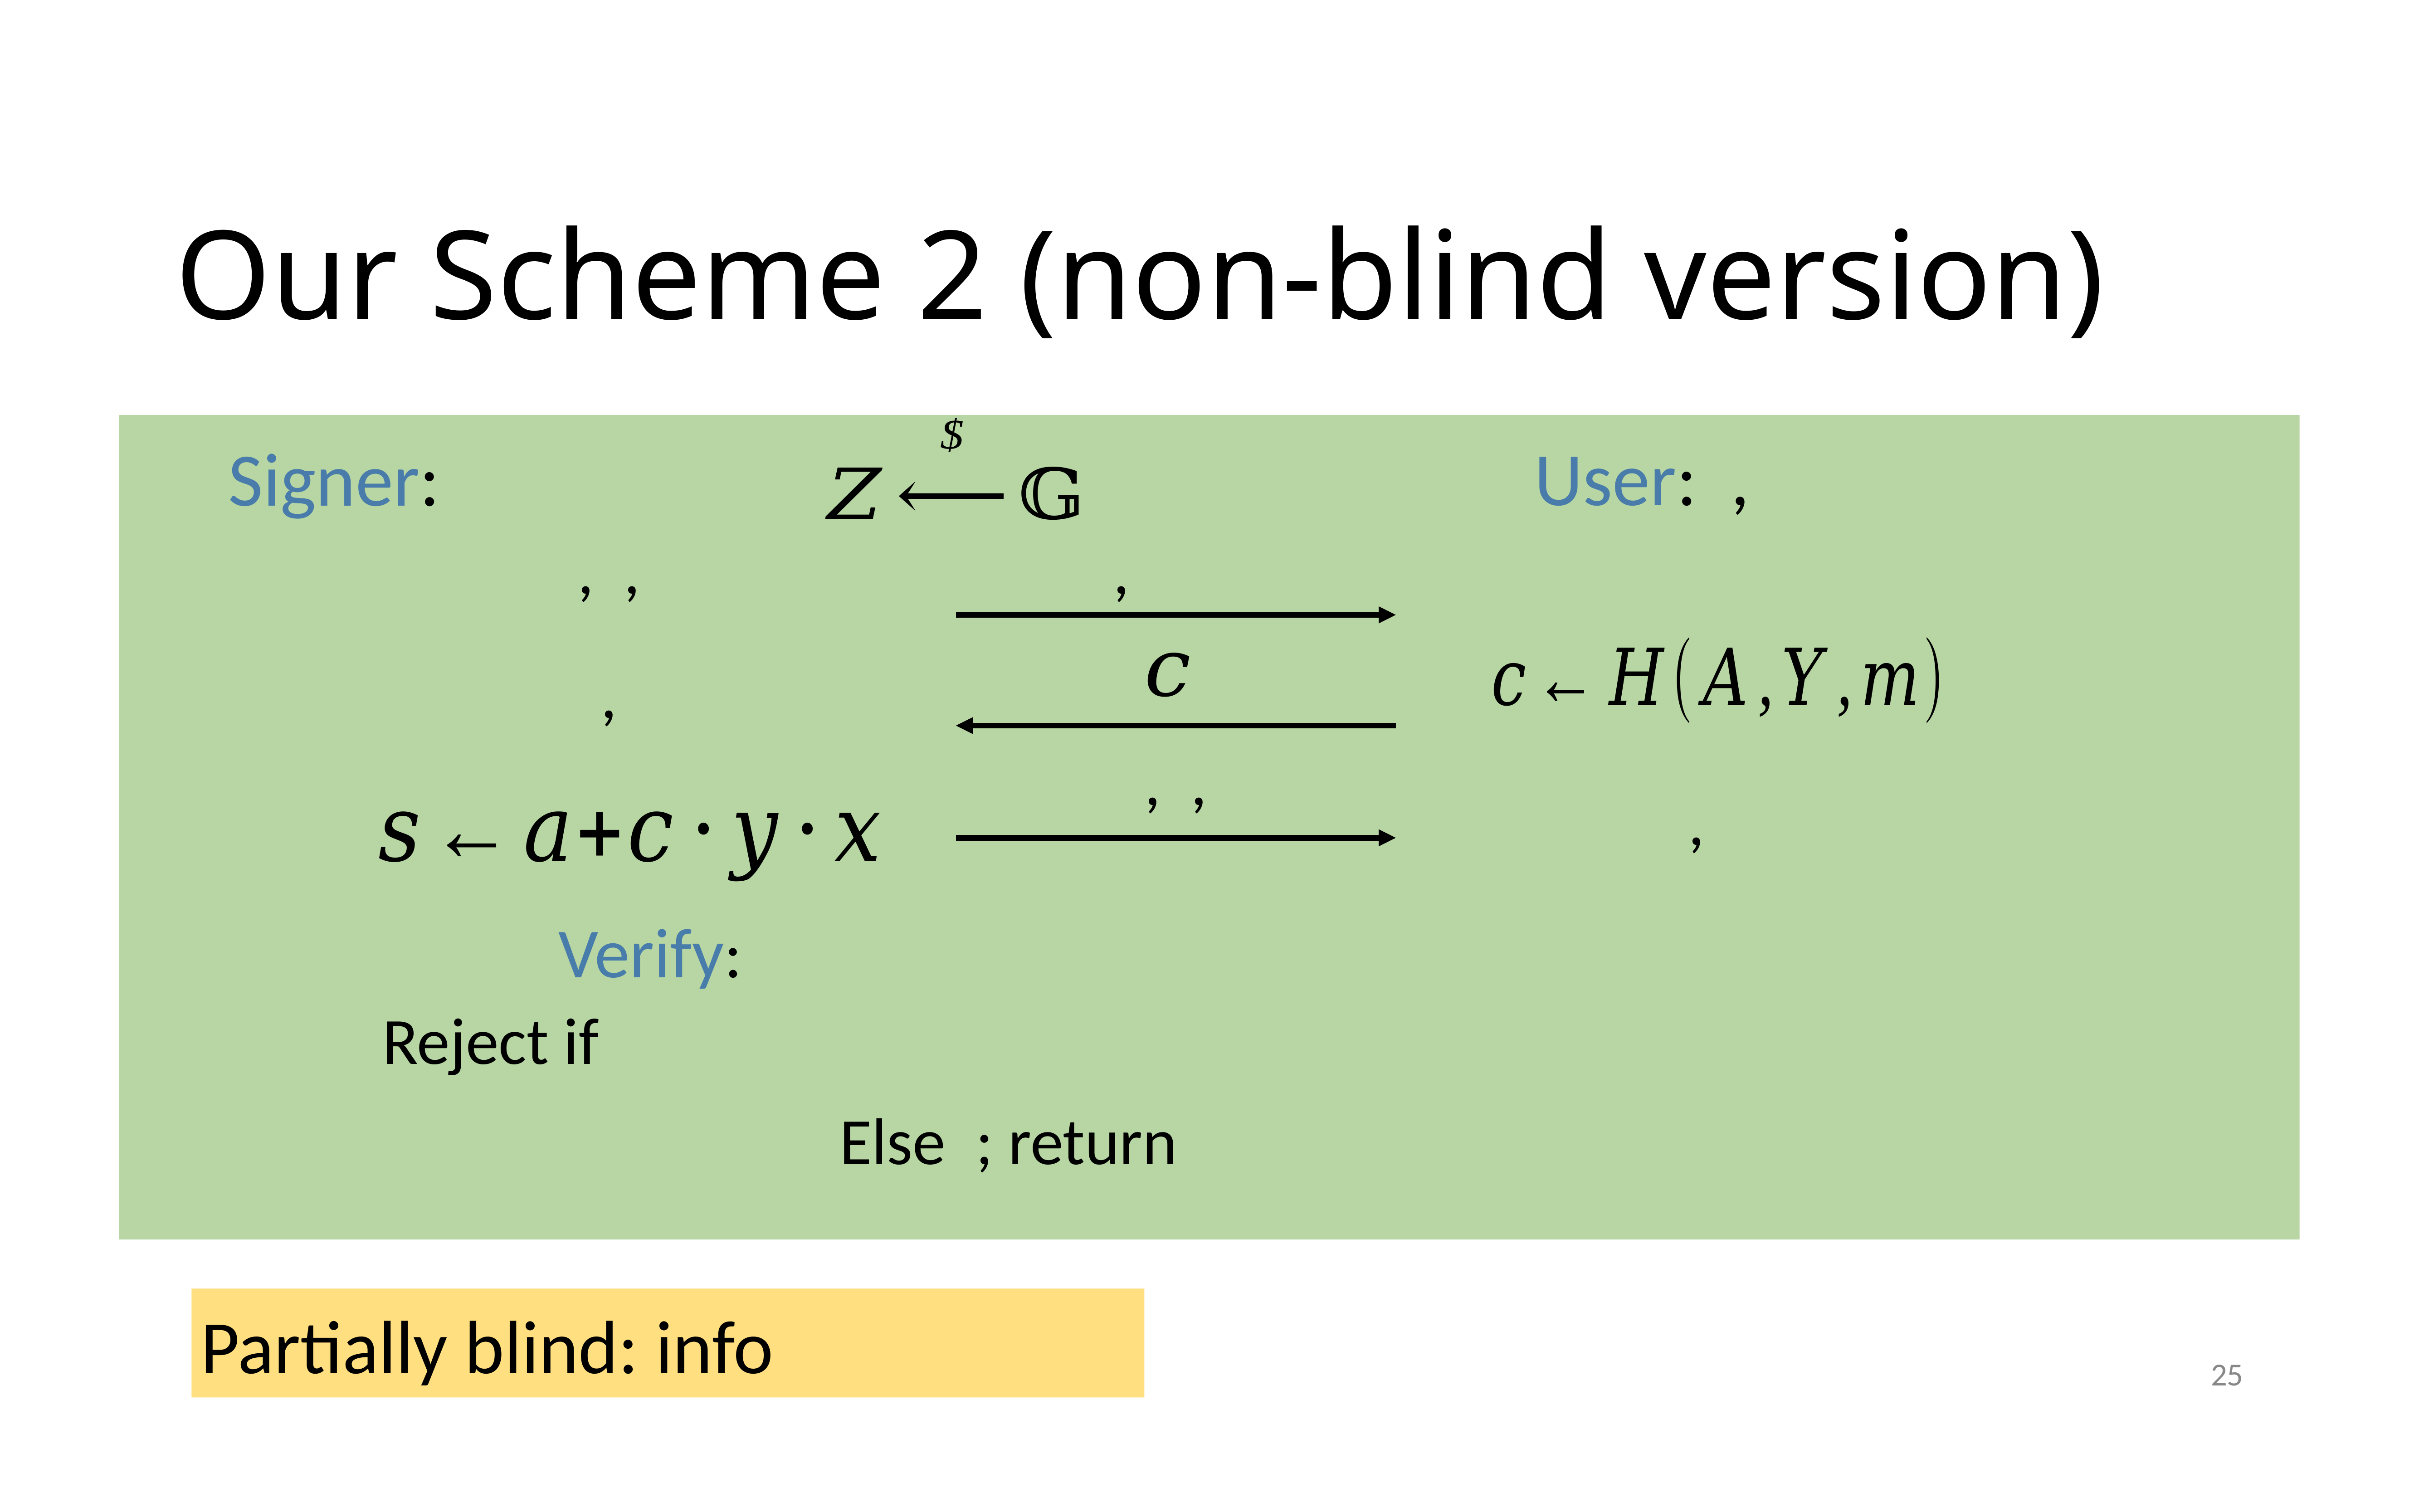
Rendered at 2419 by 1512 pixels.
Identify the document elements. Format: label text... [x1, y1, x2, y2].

title Our Scheme 2 (non-blind version) [166, 147, 2253, 412]
slide_number 25 [2200, 1346, 2253, 1400]
text_box [956, 722, 1396, 729]
text_box [956, 612, 1396, 618]
text_box [956, 835, 1396, 841]
text_box [119, 415, 2300, 1240]
